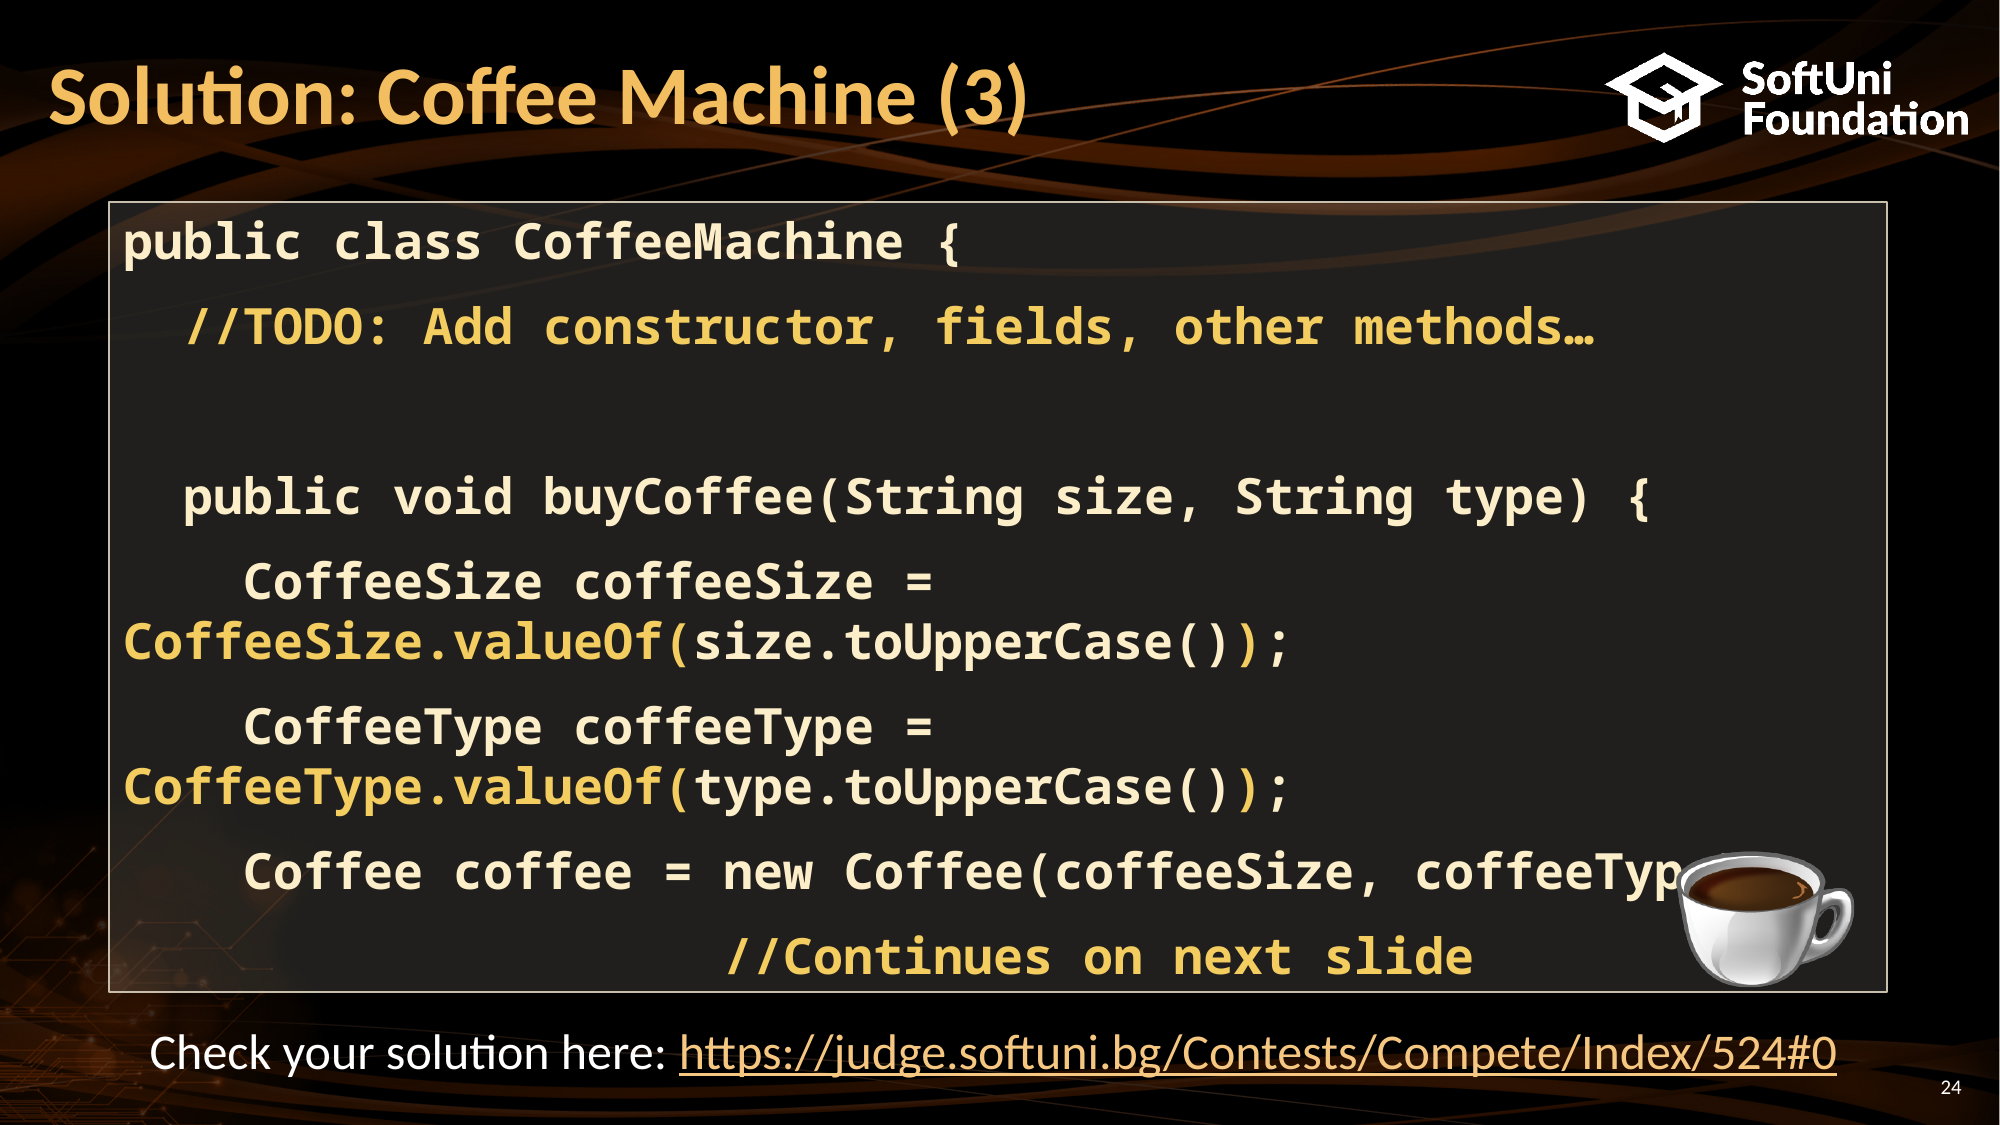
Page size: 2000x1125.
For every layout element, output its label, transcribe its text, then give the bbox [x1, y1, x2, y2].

text_box public class CoffeeMachine { //TODO: Add constructor, fields, other methods… public void buyCoffee(String size, String type) { CoffeeSize coffeeSize = CoffeeSize.valueOf(size.toUpperCase()); CoffeeType coffeeType = CoffeeType.valueOf(type.toUpperCase()); Coffee coffee = new Coffee(coffeeSize, coffeeType); //Continues on next slide [108, 202, 1888, 992]
text_box <number> [1897, 1070, 1968, 1103]
text_box Solution: Coffee Machine (3) [30, 6, 1602, 189]
picture [0, 0, 2000, 1125]
text_box Check your solution here: https://judge.softuni.bg/Contests/Compete/Index/524#0 [124, 1011, 1863, 1125]
